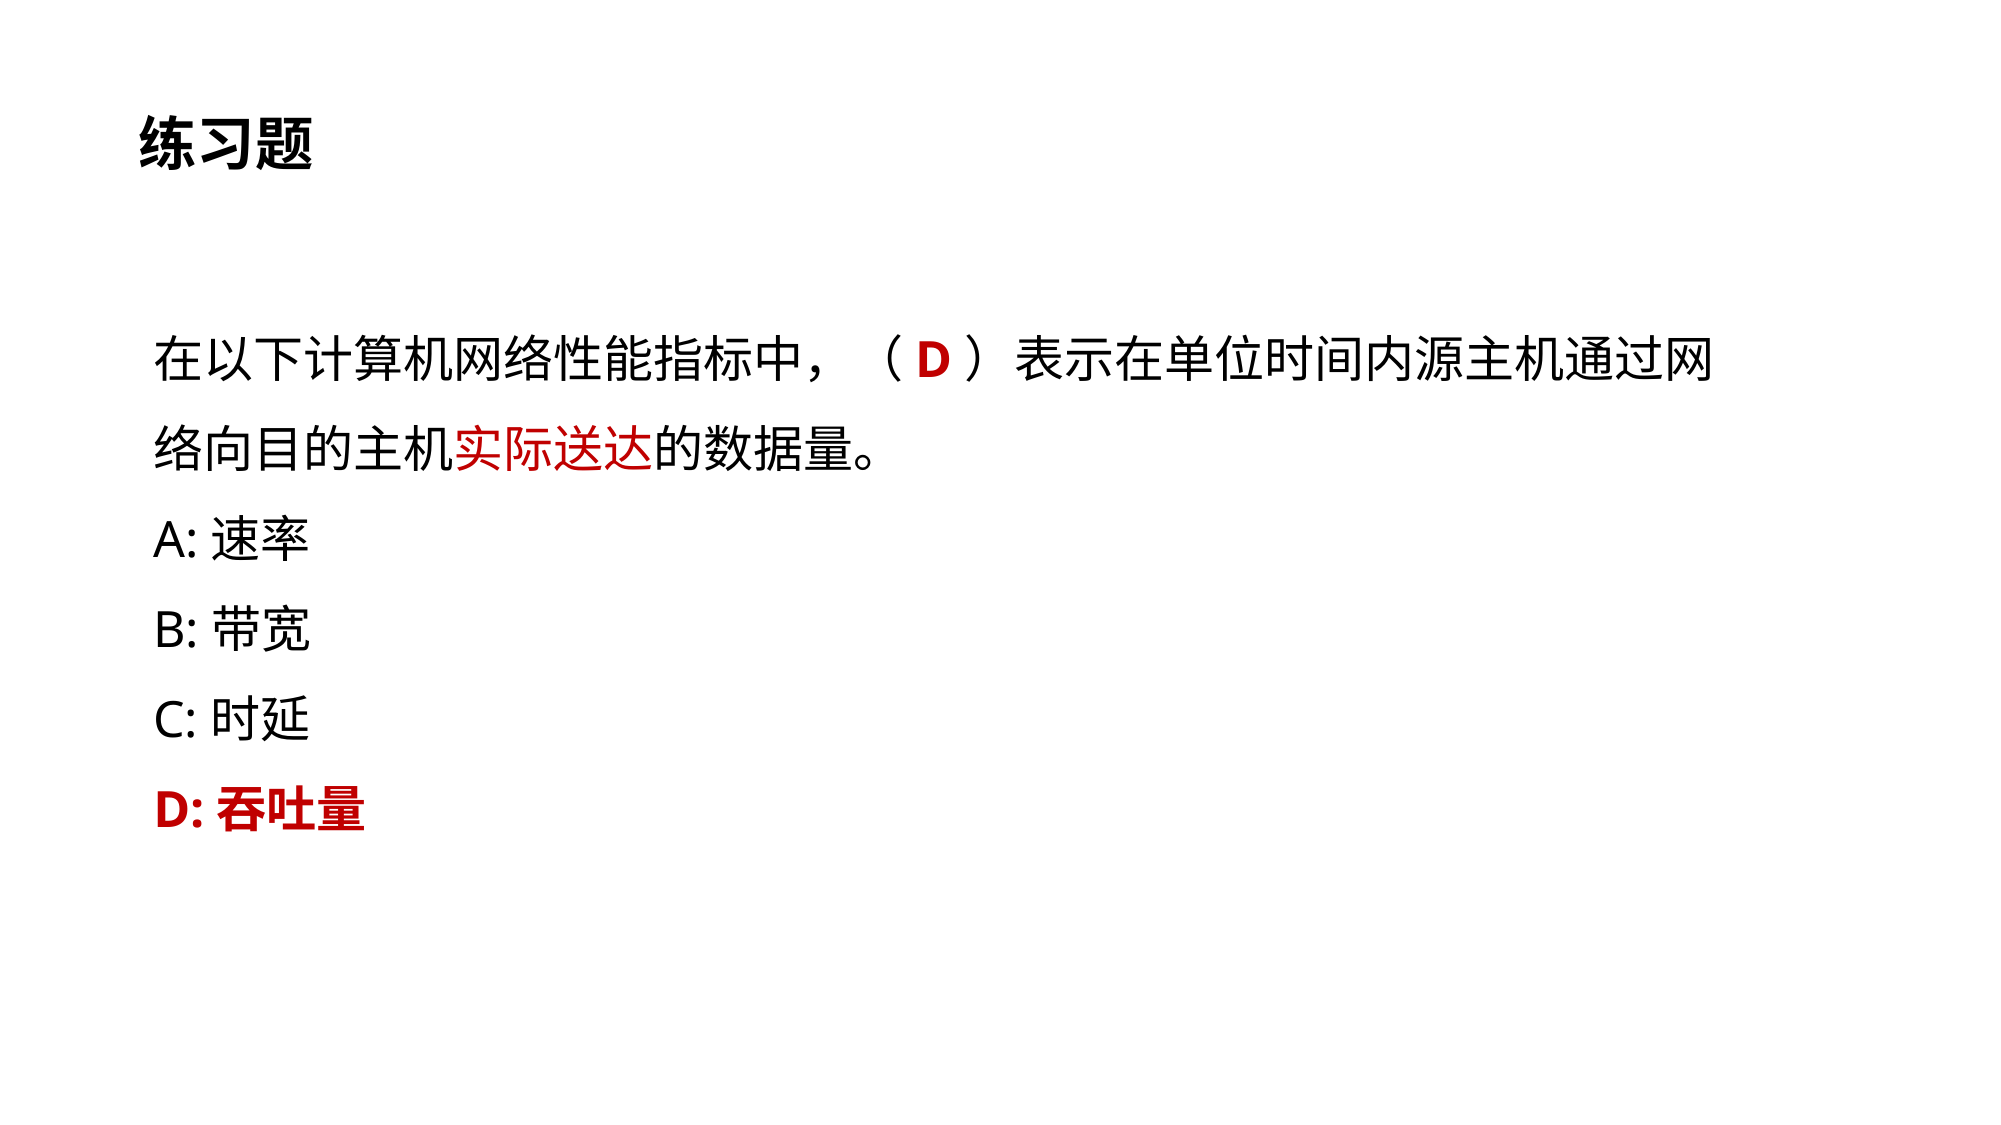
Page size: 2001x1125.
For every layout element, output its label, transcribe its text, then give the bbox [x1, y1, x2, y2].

text_box 练习题 [120, 97, 1568, 187]
text_box 在以下计算机网络性能指标中，（D）表示在单位时间内源主机通过网络向目的主机实际送达的数据量。 A:速率 B:带宽 C:时延 D:吞吐量 [138, 289, 1763, 905]
